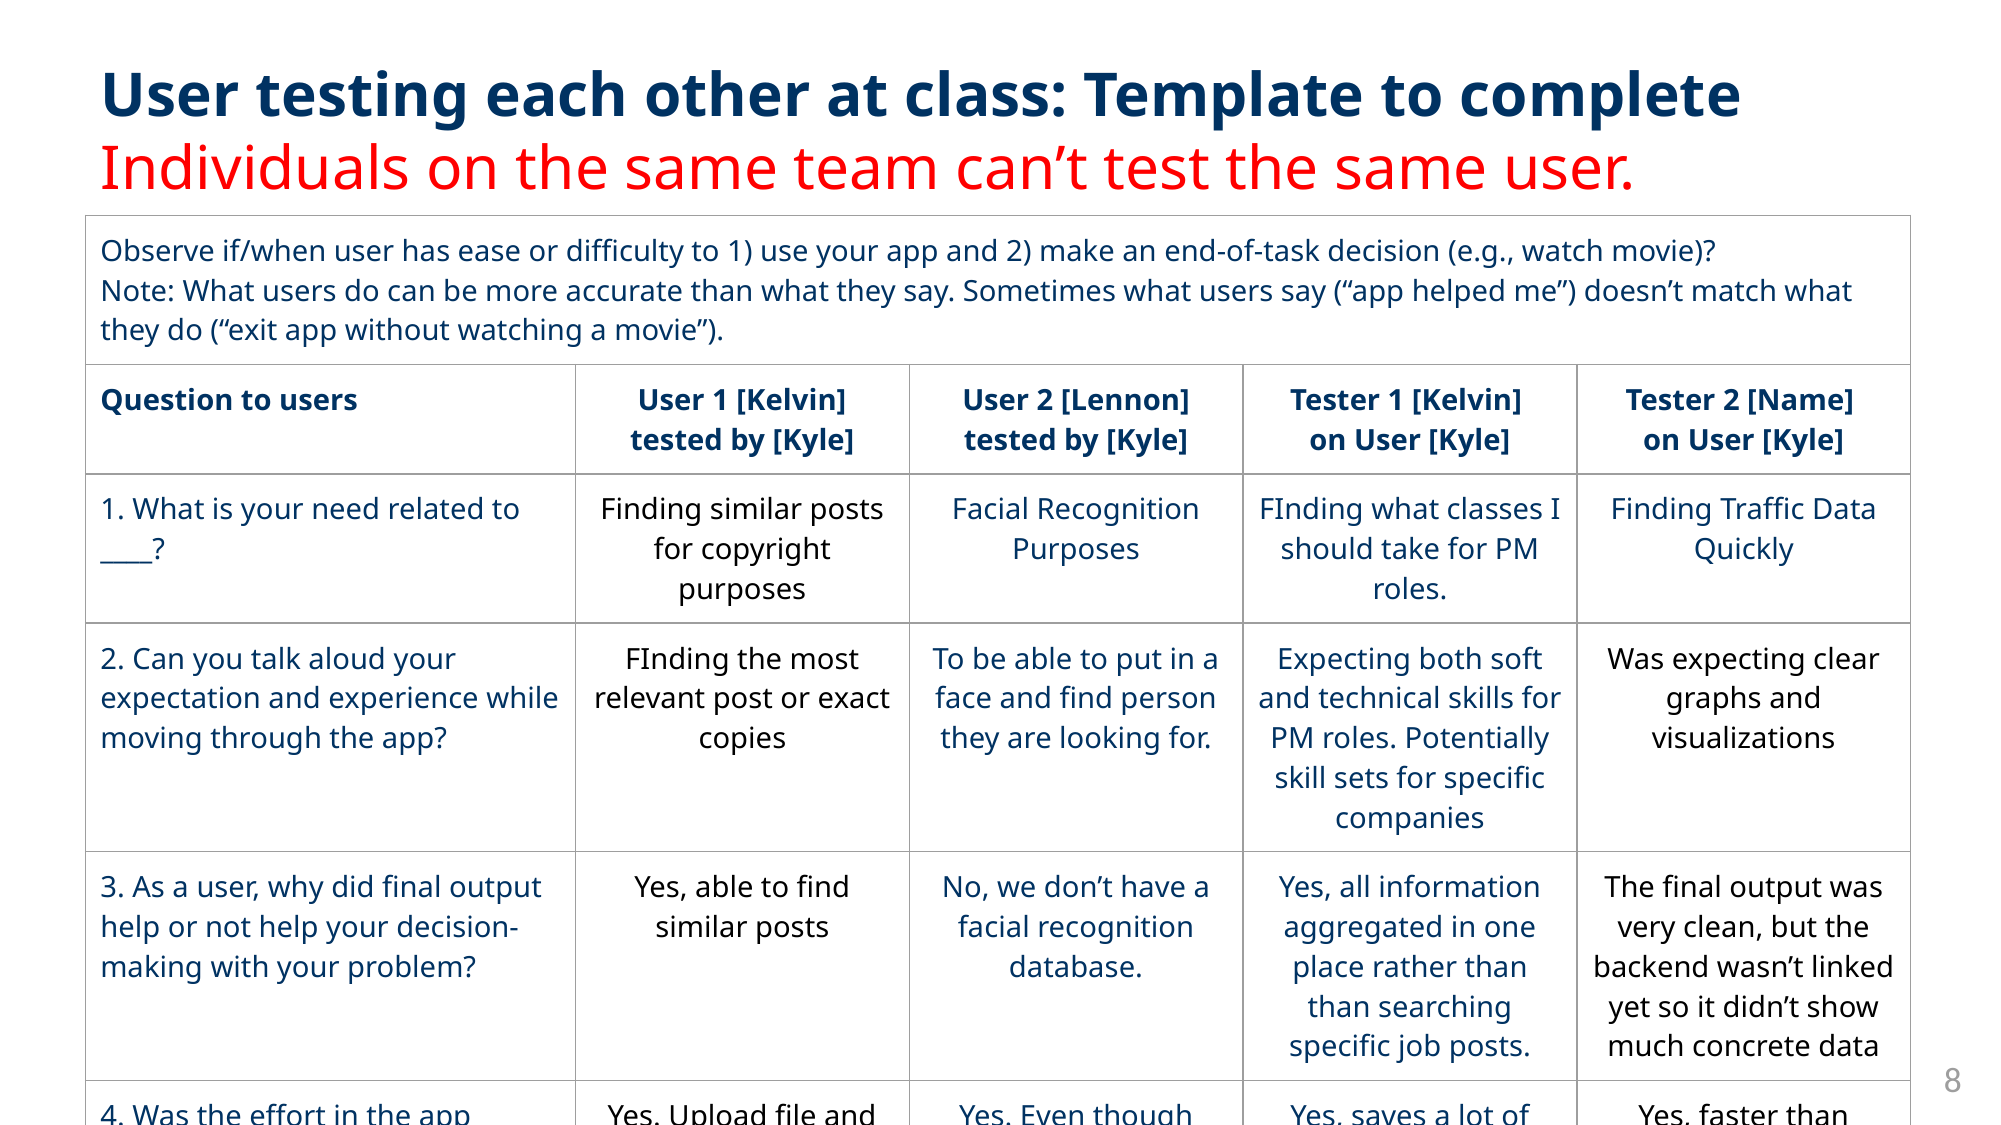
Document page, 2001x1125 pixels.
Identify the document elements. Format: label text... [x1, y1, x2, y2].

table_cell FInding the most relevant post or exact copies [576, 624, 909, 851]
table_cell Was expecting clear graphs and visualizations [1578, 624, 1910, 851]
text_box User testing each other at class: Template to complete Individuals on the same team can’t test the same user. [74, 29, 1913, 197]
table_cell Yes. Even though didn’t work for facial recognition, you can scan an item. [910, 1081, 1242, 1125]
table_cell Yes, all information aggregated in one place rather than than searching specific job posts. [1244, 852, 1576, 1080]
table_cell Expecting both soft and technical skills for PM roles. Potentially skill sets for specific companies [1244, 624, 1576, 851]
table_cell 1. What is your need related to ____? [86, 475, 575, 622]
table_cell Facial Recognition Purposes [910, 475, 1242, 622]
table_cell 4. Was the effort in the app worth the return and why? [86, 1081, 575, 1125]
table_cell Tester 1 [Kelvin] on User [Kyle] [1244, 365, 1576, 473]
text_box ‹#› [1911, 1047, 1977, 1108]
table_cell Finding Traffic Data Quickly [1578, 475, 1910, 622]
table_cell No, we don’t have a facial recognition database. [910, 852, 1242, 1080]
table_cell The final output was very clean, but the backend wasn’t linked yet so it didn’t show much concrete data [1578, 852, 1910, 1080]
table_cell Yes, saves a lot of time [1244, 1081, 1576, 1125]
table_cell Tester 2 [Name] on User [Kyle] [1578, 365, 1910, 473]
table_cell Yes. Upload file and go. [576, 1081, 909, 1125]
table_cell FInding what classes I should take for PM roles. [1244, 475, 1576, 622]
table_cell 2. Can you talk aloud your expectation and experience while moving through the app? [86, 624, 575, 851]
table_cell User 2 [Lennon] tested by [Kyle] [910, 365, 1242, 473]
table_cell Yes, able to find similar posts [576, 852, 909, 1080]
table_cell Yes, faster than searching data on Google [1578, 1081, 1910, 1125]
table_cell To be able to put in a face and find person they are looking for. [910, 624, 1242, 851]
table_cell Finding similar posts for copyright purposes [576, 475, 909, 622]
table_cell Question to users [86, 365, 575, 473]
table_header Observe if/when user has ease or difficulty to 1) use your app and 2) make an end-of-task decision (e.g., watch movie)? Note: What users do can be more accurate than what they say. Sometimes what users say (“app helped me”) doesn’t match what they do (“exit app without watching a movie”). [86, 216, 1910, 364]
table_cell User 1 [Kelvin] tested by [Kyle] [576, 365, 909, 473]
table_cell 3. As a user, why did final output help or not help your decision- making with your problem? [86, 852, 575, 1080]
